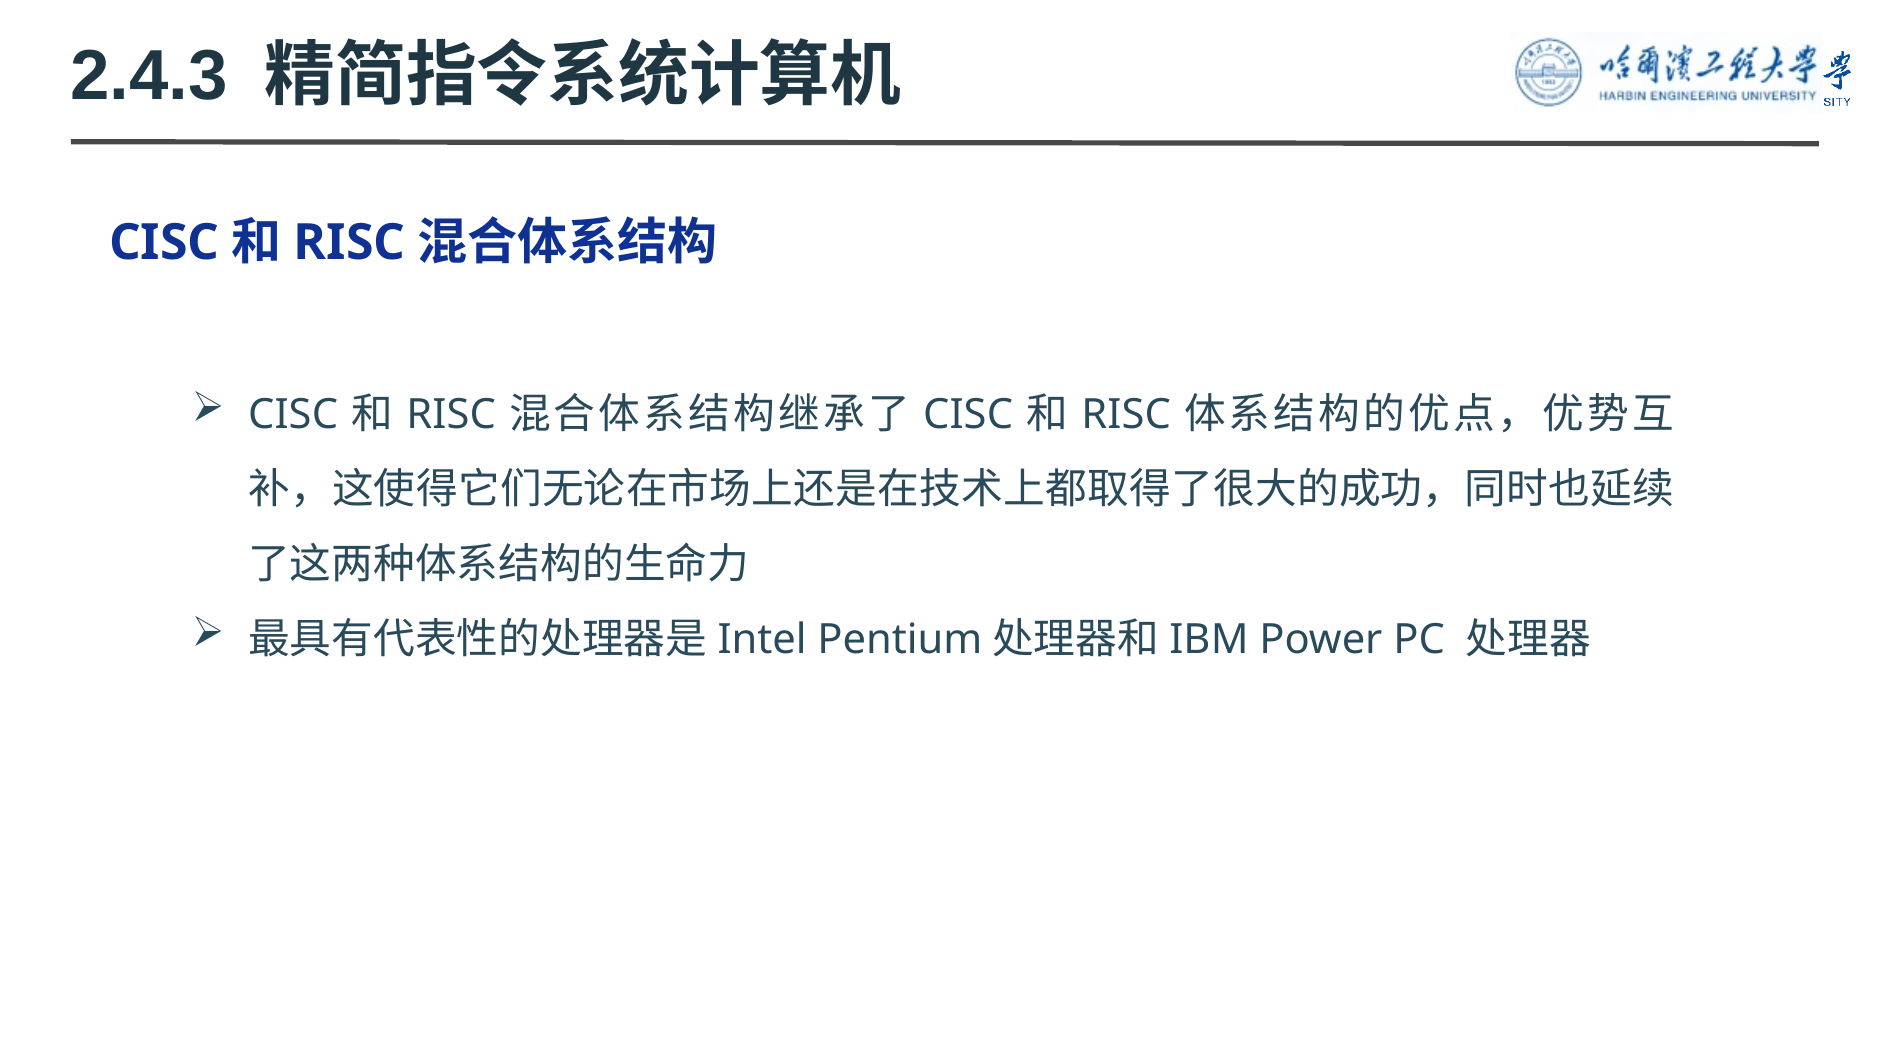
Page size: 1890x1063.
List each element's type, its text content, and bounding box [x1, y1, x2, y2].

text_box 2.4.3 精简指令系统计算机 [70, 23, 1493, 118]
text_box CISC和RISC混合体系结构 [94, 171, 1890, 277]
text_box CISC和RISC混合体系结构继承了CISC和RISC体系结构的优点，优势互补，这使得它们无论在市场上还是在技术上都取得了很大的成功，同时也延续了这两种体系结构的生命力 最具有代表性的处理器是Intel Pentium处理器和IBM Power PC 处理器 [177, 354, 1690, 669]
picture [1511, 28, 1865, 128]
